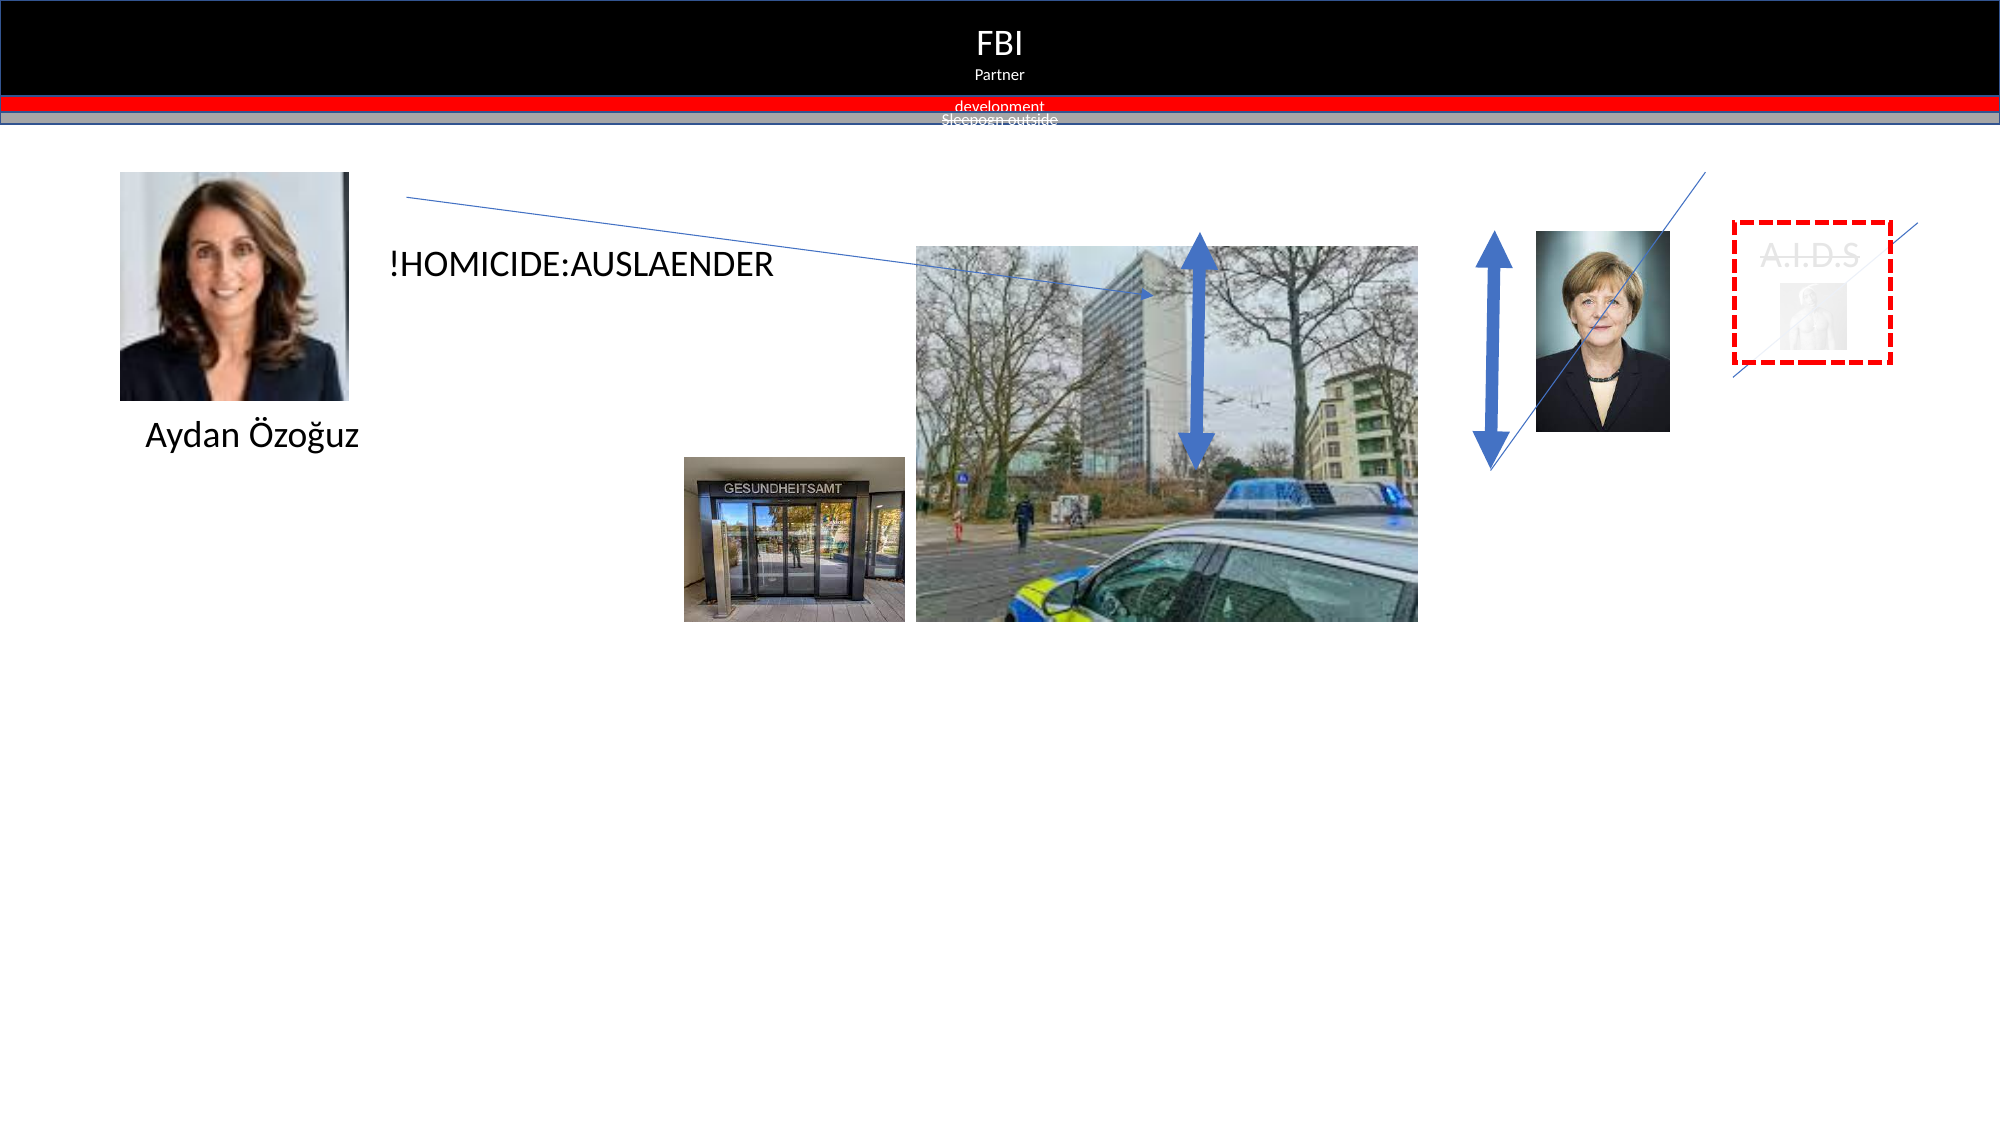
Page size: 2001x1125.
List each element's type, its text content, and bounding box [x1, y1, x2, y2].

text_box FBI Partner [0, 0, 2000, 95]
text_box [1195, 231, 1200, 471]
text_box !HOMICIDE:AUSLAENDER [373, 231, 406, 292]
text_box Sleepogn outside [0, 111, 2000, 125]
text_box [1732, 222, 1918, 378]
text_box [406, 197, 1154, 296]
text_box development [0, 95, 2000, 111]
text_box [1490, 172, 1706, 471]
picture [684, 457, 905, 623]
text_box Aydan Özoğuz [130, 402, 375, 463]
picture [120, 172, 349, 401]
picture [916, 246, 1418, 623]
